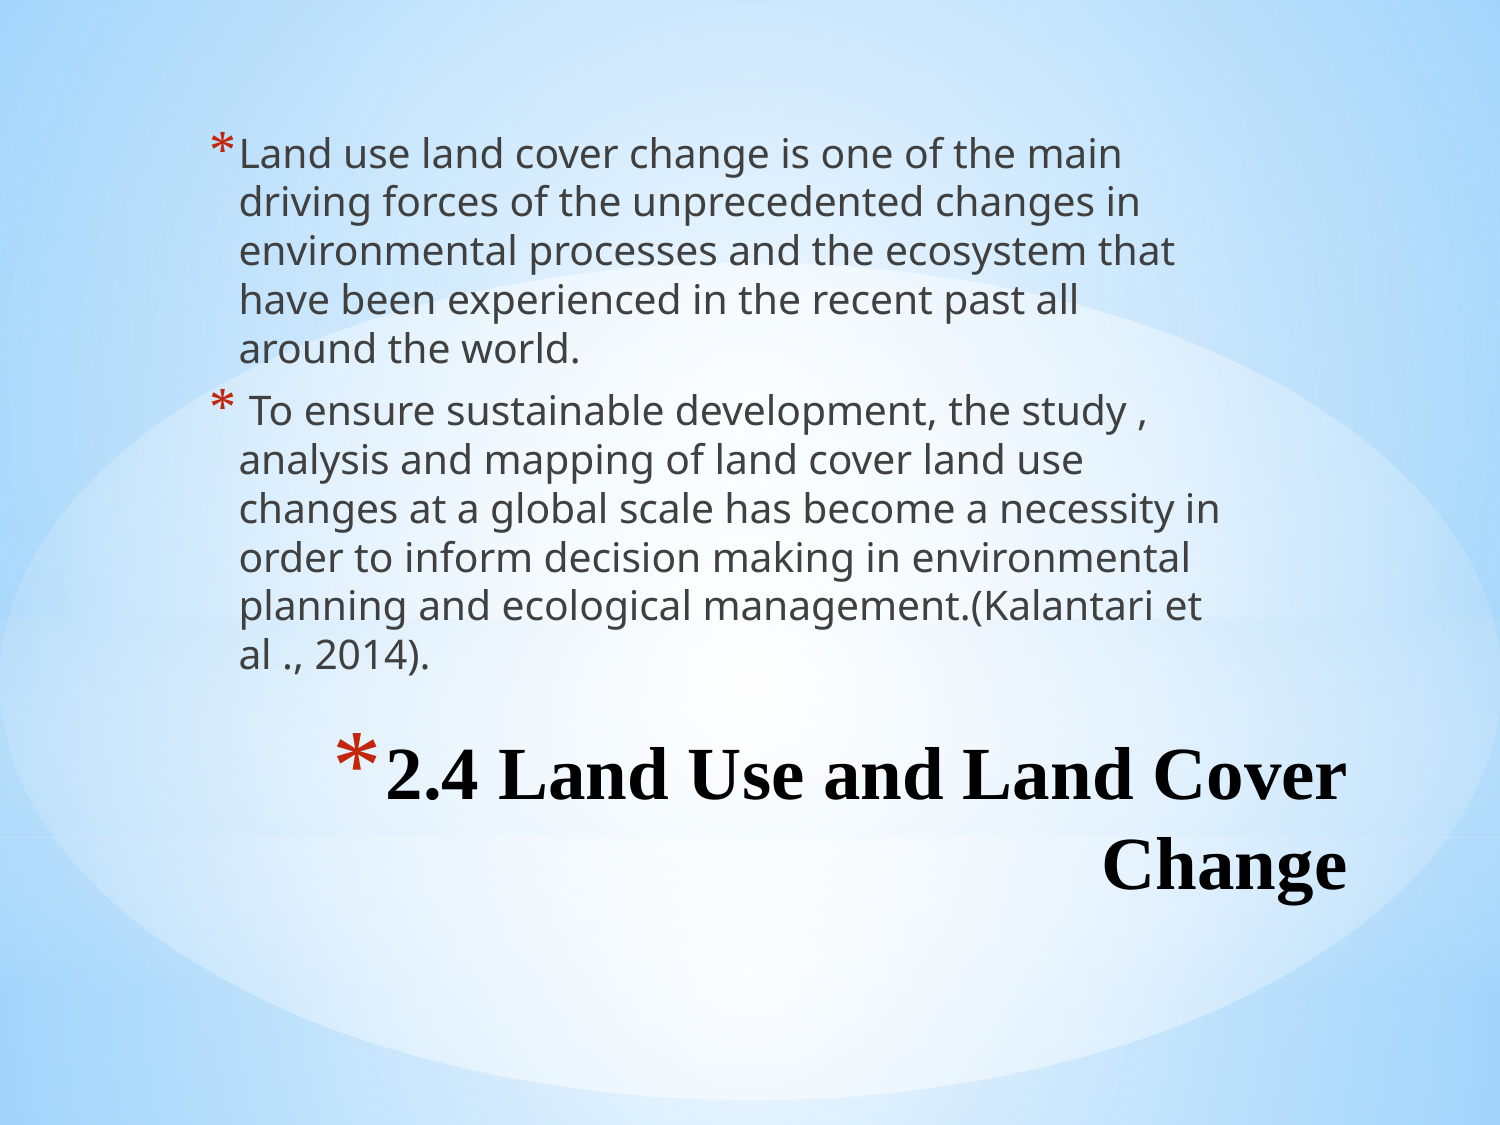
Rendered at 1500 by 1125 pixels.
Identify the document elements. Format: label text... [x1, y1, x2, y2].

title 2.4 Land Use and Land Cover Change [294, 717, 1363, 905]
list Land use land cover change is one of the main driving forces of the unprecedented changes in environmental processes and the ecosystem that have been experienced in the recent past all around the world. To ensure sustainable development, the study , analysis and mapping of land cover land use changes at a global scale has become a necessity in order to inform decision making in environmental planning and ecological management.(Kalantari et al ., 2014). [187, 120, 1238, 690]
